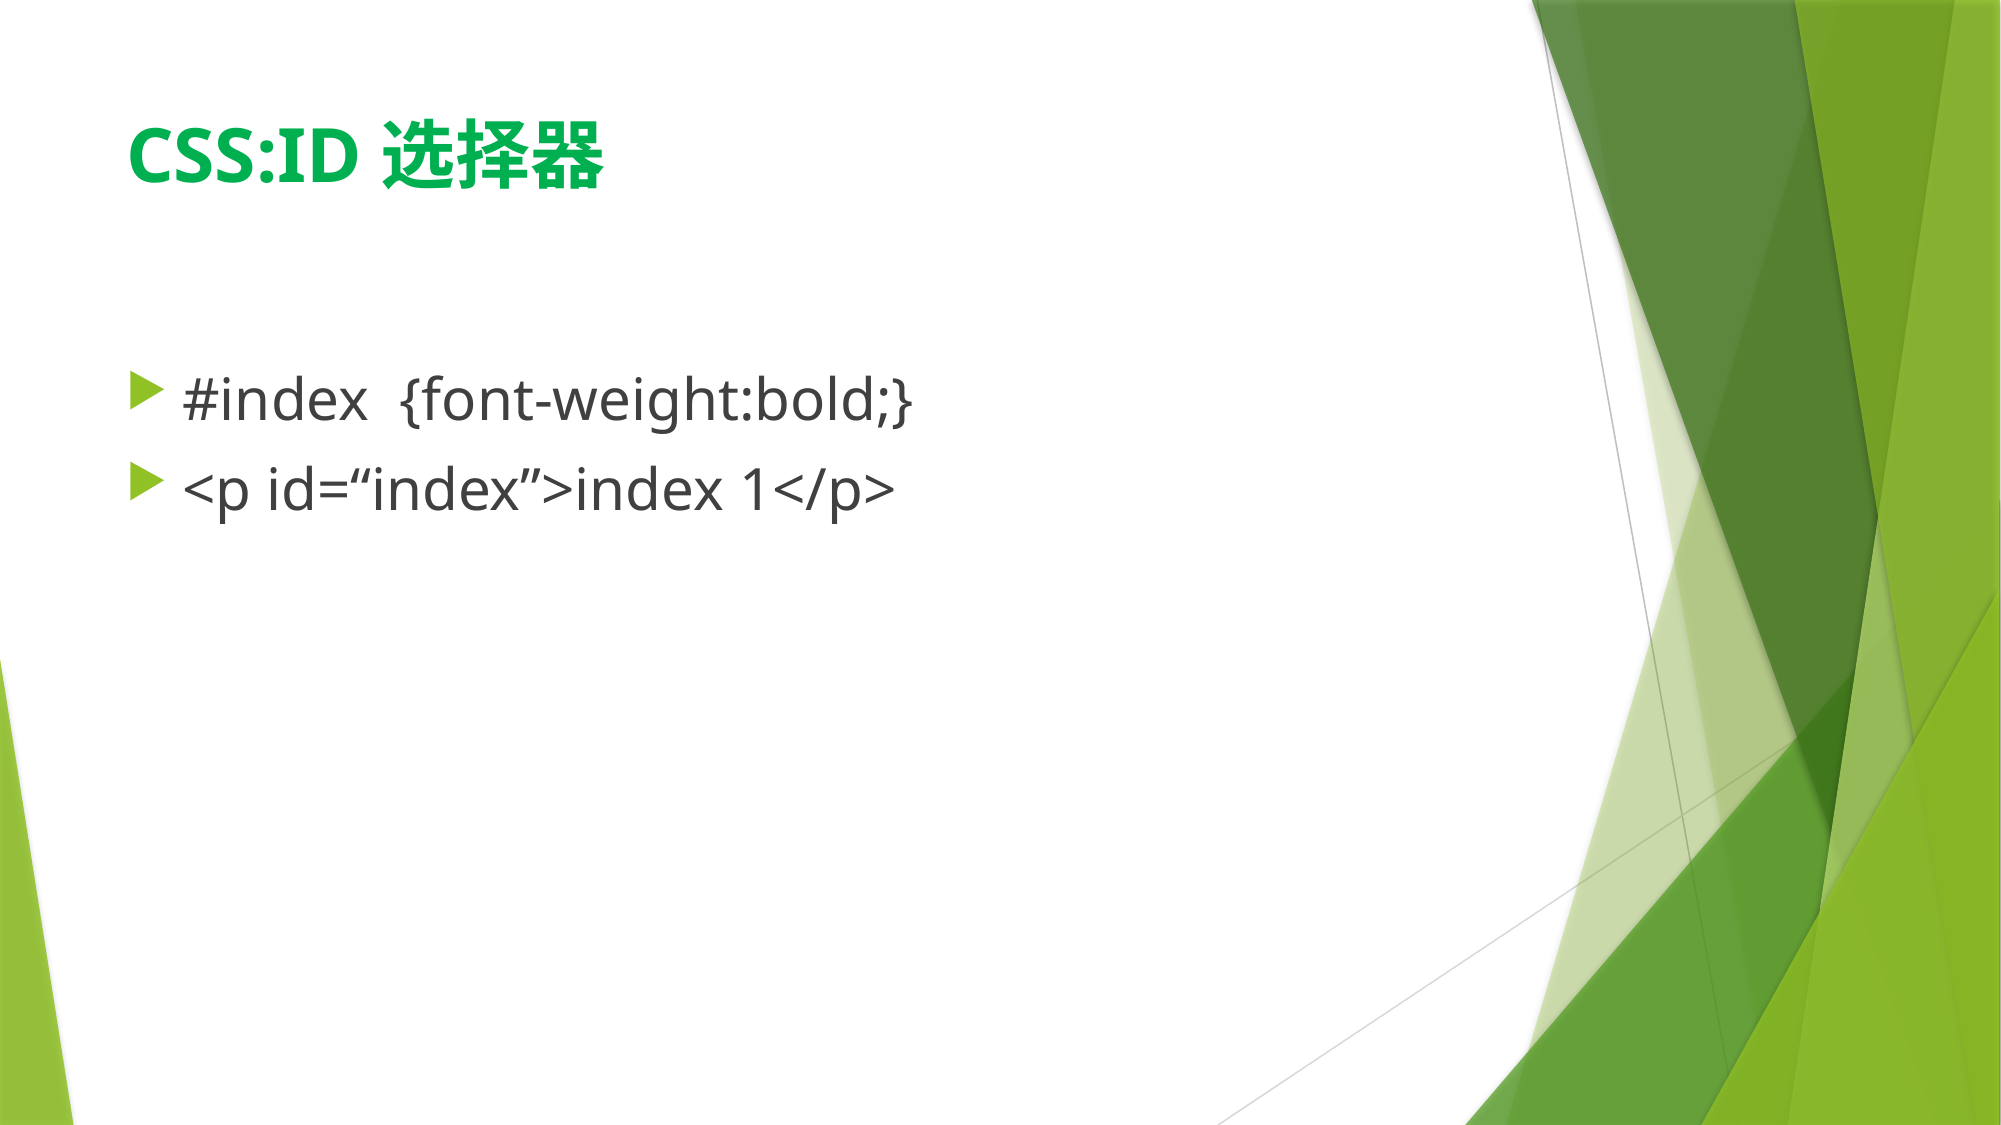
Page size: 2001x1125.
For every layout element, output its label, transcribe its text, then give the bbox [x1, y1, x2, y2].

title CSS:ID选择器 [111, 99, 1522, 317]
list #index {font-weight:bold;} <p id=“index”>index 1</p> [111, 354, 1522, 992]
